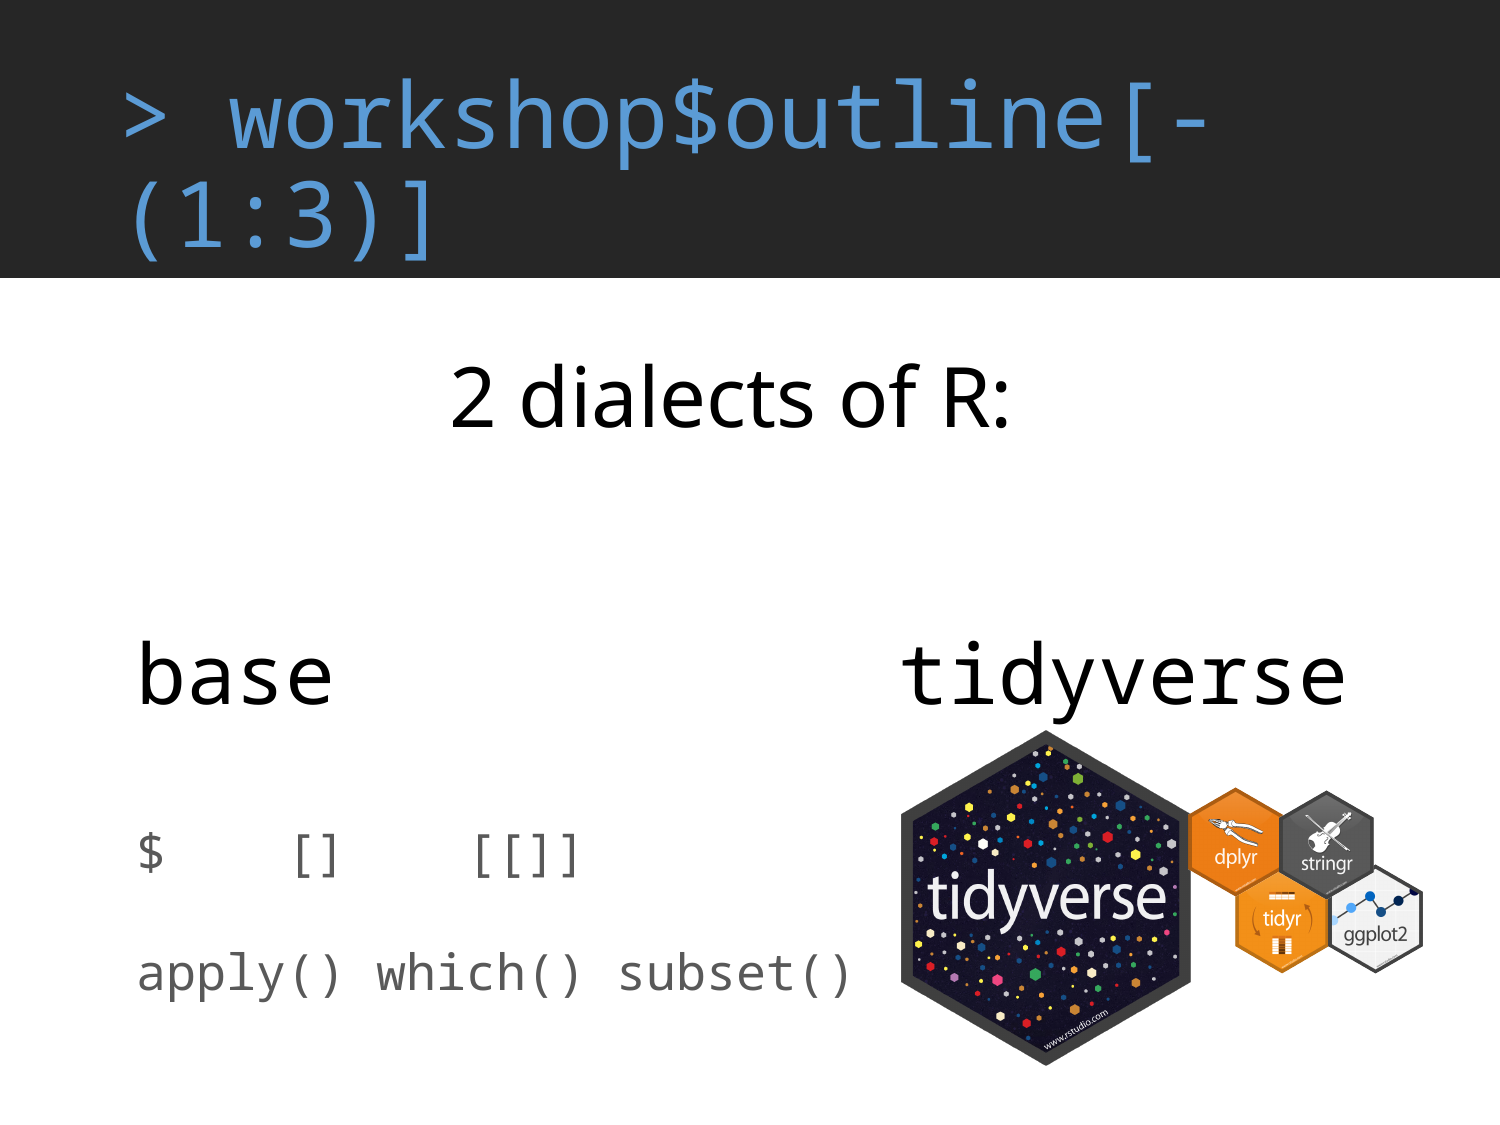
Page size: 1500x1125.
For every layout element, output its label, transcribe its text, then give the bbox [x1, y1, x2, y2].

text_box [899, 613, 1423, 1066]
text_box base $ [] [[]] apply() which() subset() [121, 613, 899, 1009]
title > workshop$outline[-(1:3)] [103, 59, 1500, 278]
text_box [0, 0, 1500, 278]
text_box 2 dialects of R: [435, 337, 1029, 452]
